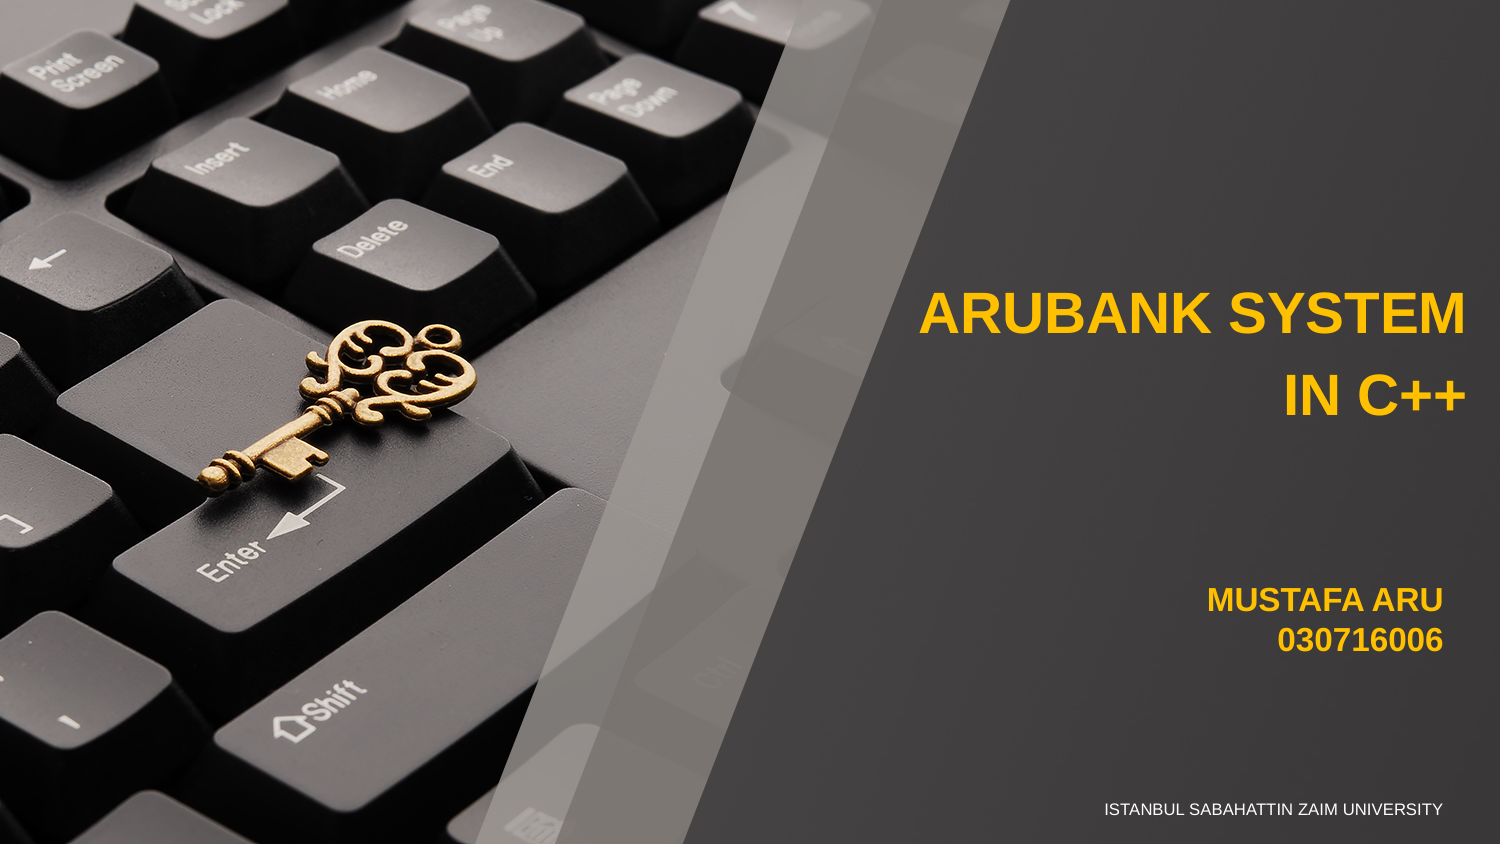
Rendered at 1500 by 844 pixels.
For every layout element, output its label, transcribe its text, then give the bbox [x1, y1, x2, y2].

picture [0, 0, 1500, 844]
list ARUBANK SYSTEM IN C++ [726, 256, 1483, 446]
list MUSTAFA ARU 030716006 [820, 577, 1459, 660]
text_box ISTANBUL SABAHATTIN ZAIM UNIVERSITY [0, 791, 1459, 827]
